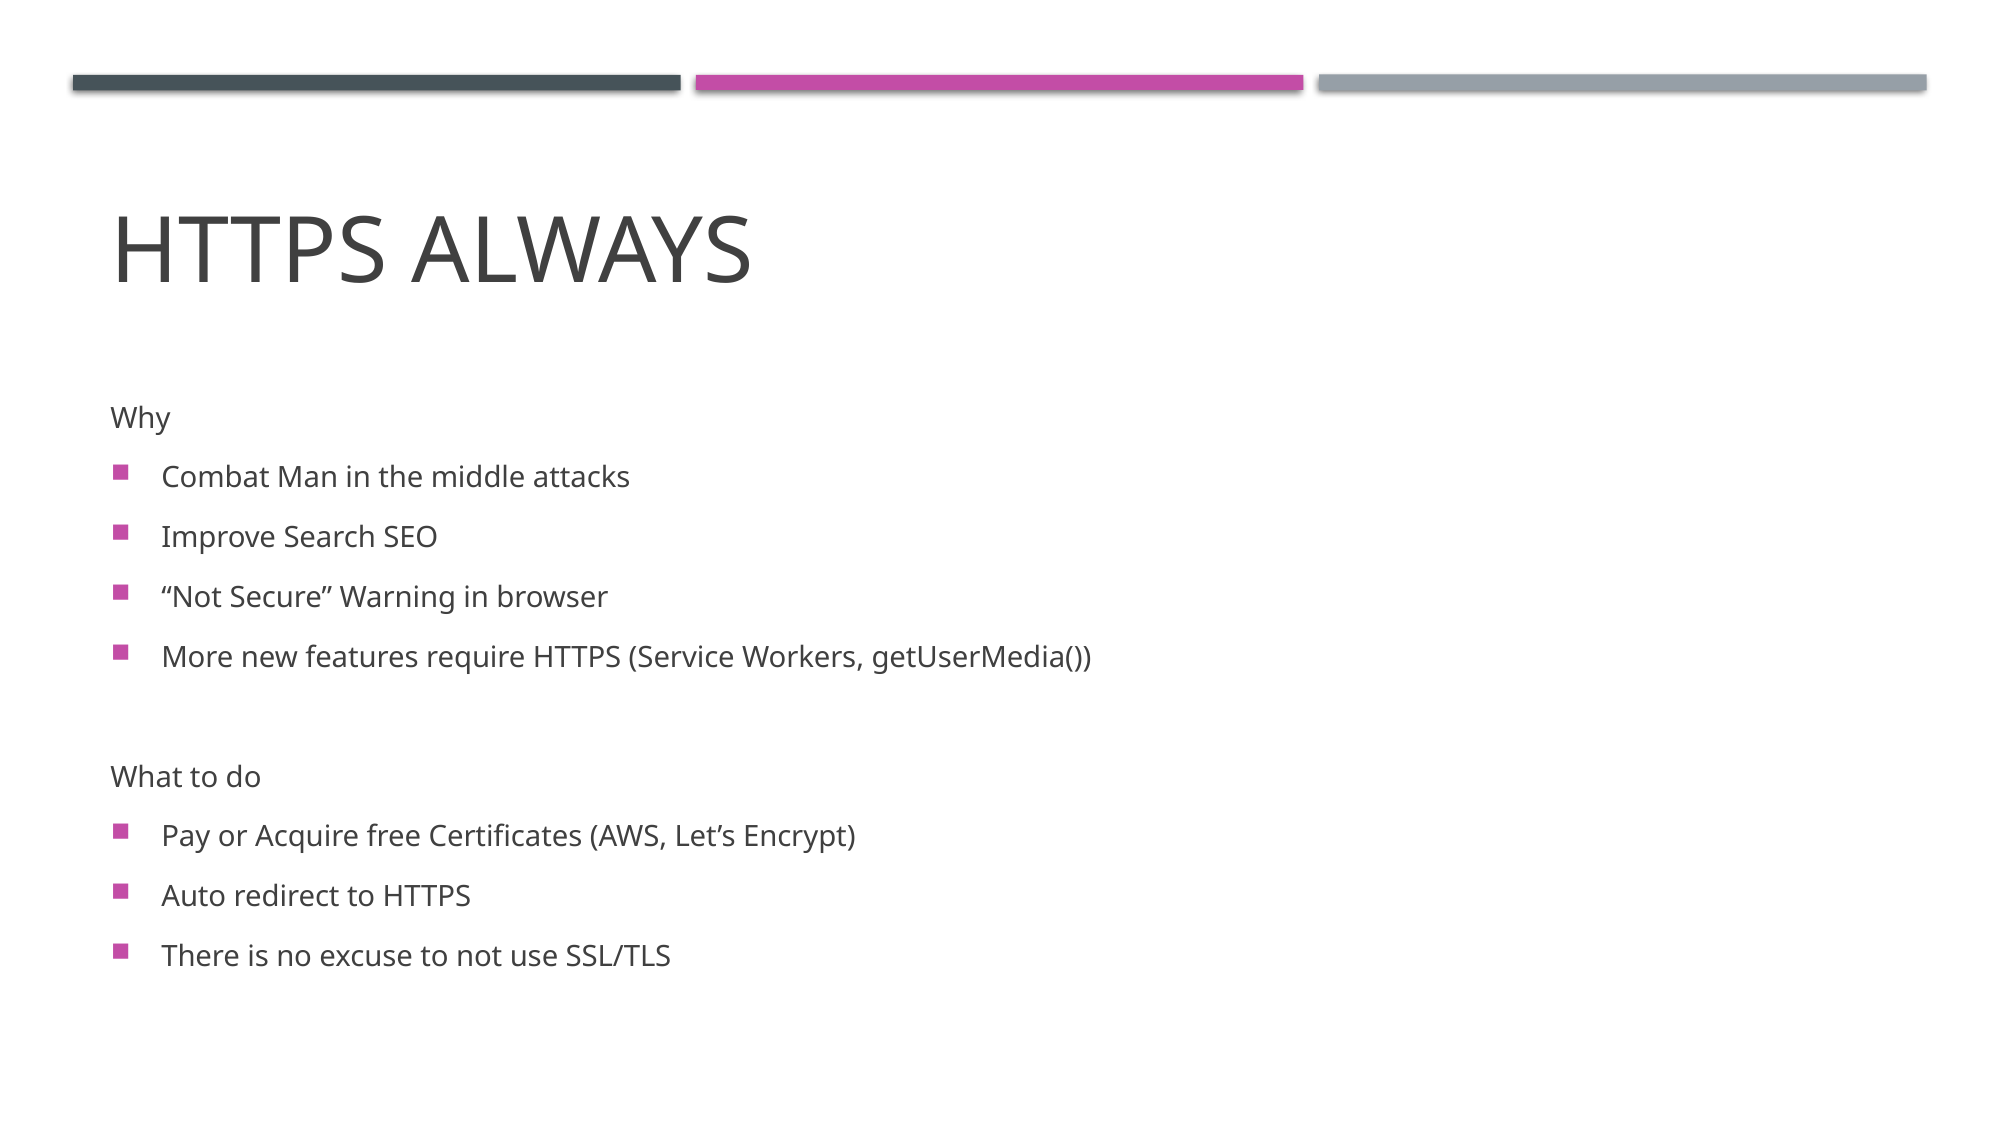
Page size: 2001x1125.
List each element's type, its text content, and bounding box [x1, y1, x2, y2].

list Why Combat Man in the middle attacks Improve Search SEO “Not Secure” Warning in browser More new features require HTTPS (Service Workers, getUserMedia()) What to do Pay or Acquire free Certificates (AWS, Let’s Encrypt) Auto redirect to HTTPS There is no excuse to not use SSL/TLS [95, 383, 1905, 981]
title https always [95, 115, 1905, 311]
